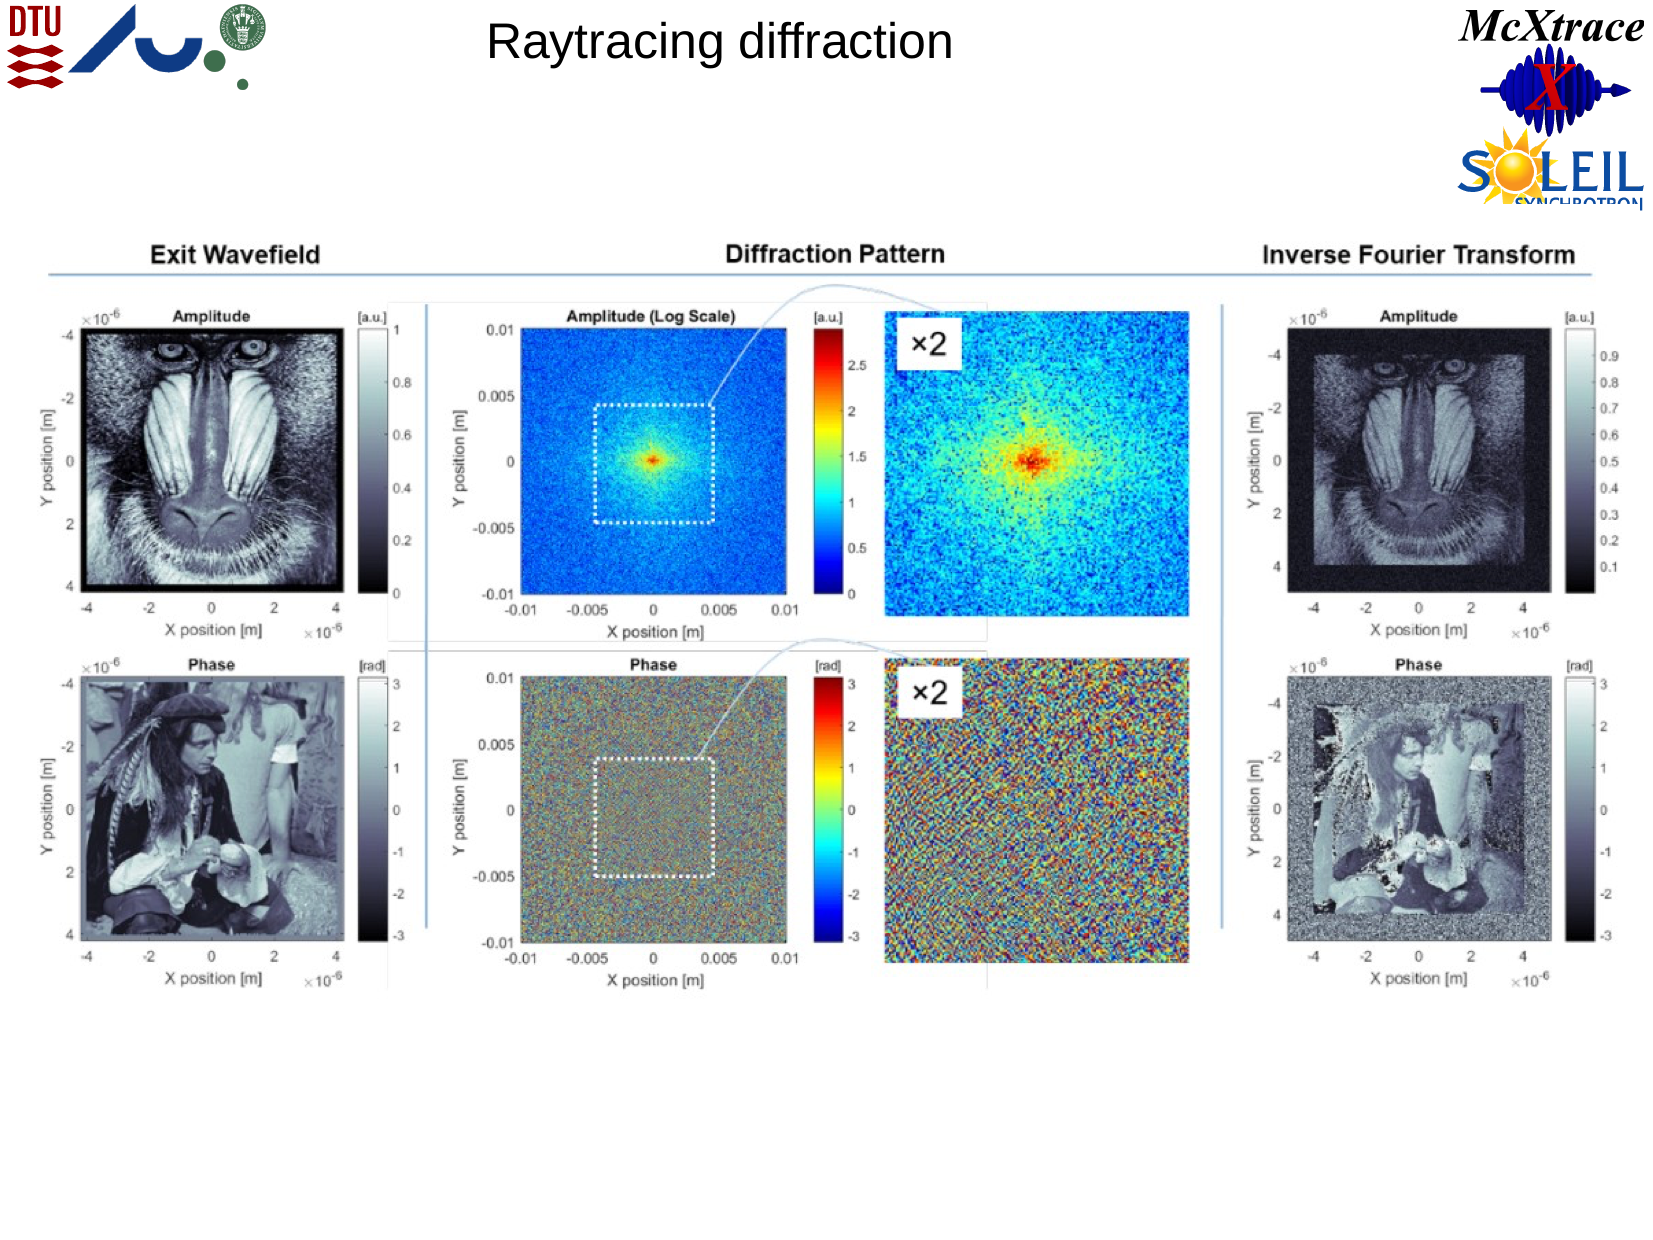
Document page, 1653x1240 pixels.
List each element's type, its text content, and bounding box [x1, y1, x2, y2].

picture [5, 5, 65, 89]
picture [21, 85, 50, 89]
picture [50, 5, 55, 32]
picture [12, 4, 1644, 1031]
picture [15, 10, 20, 32]
picture [67, 0, 266, 90]
title Raytracing diffraction [235, 0, 1206, 84]
